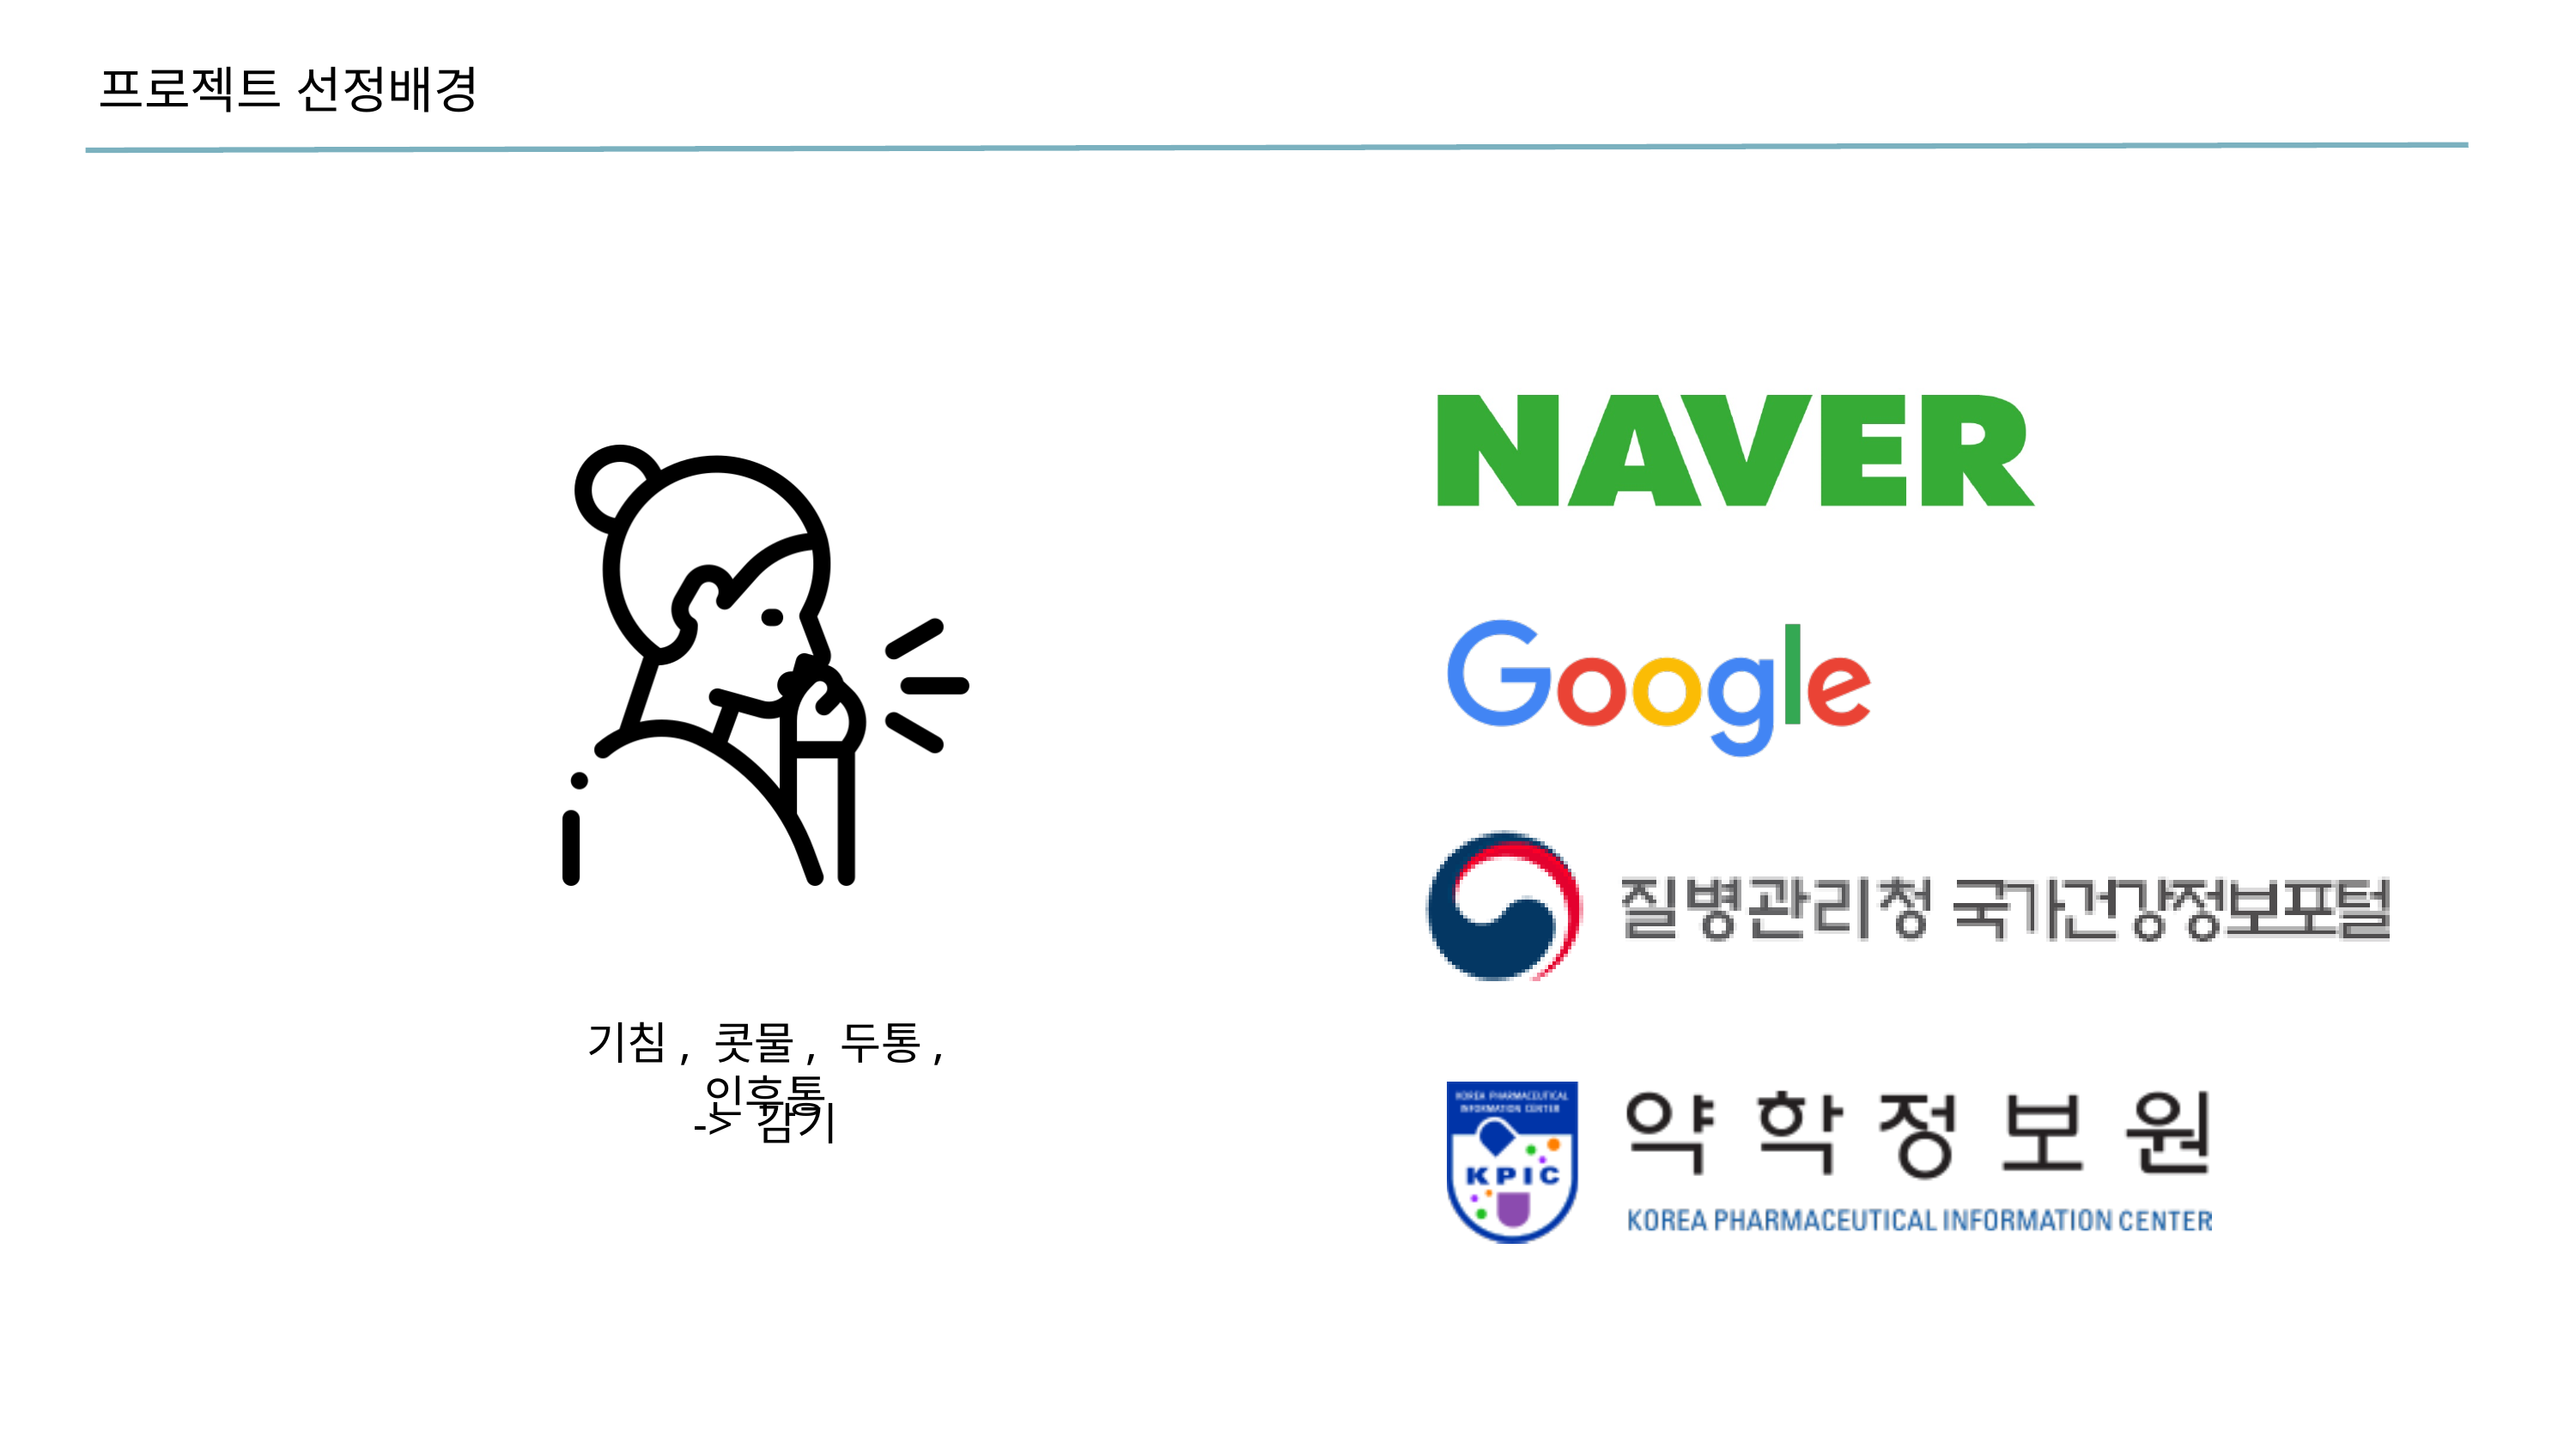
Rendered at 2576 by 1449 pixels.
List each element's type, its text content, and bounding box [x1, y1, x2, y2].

picture [545, 445, 987, 886]
text_box 기침, 콧물, 두통, 인후통 [504, 1008, 1028, 1088]
text_box 프로젝트 선정배경 [85, 52, 1105, 125]
picture [1425, 830, 2390, 981]
picture [1447, 1082, 2212, 1244]
picture [1399, 322, 2065, 600]
text_box -> 감기 [504, 1088, 1028, 1155]
picture [1447, 616, 1877, 767]
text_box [85, 144, 2469, 151]
